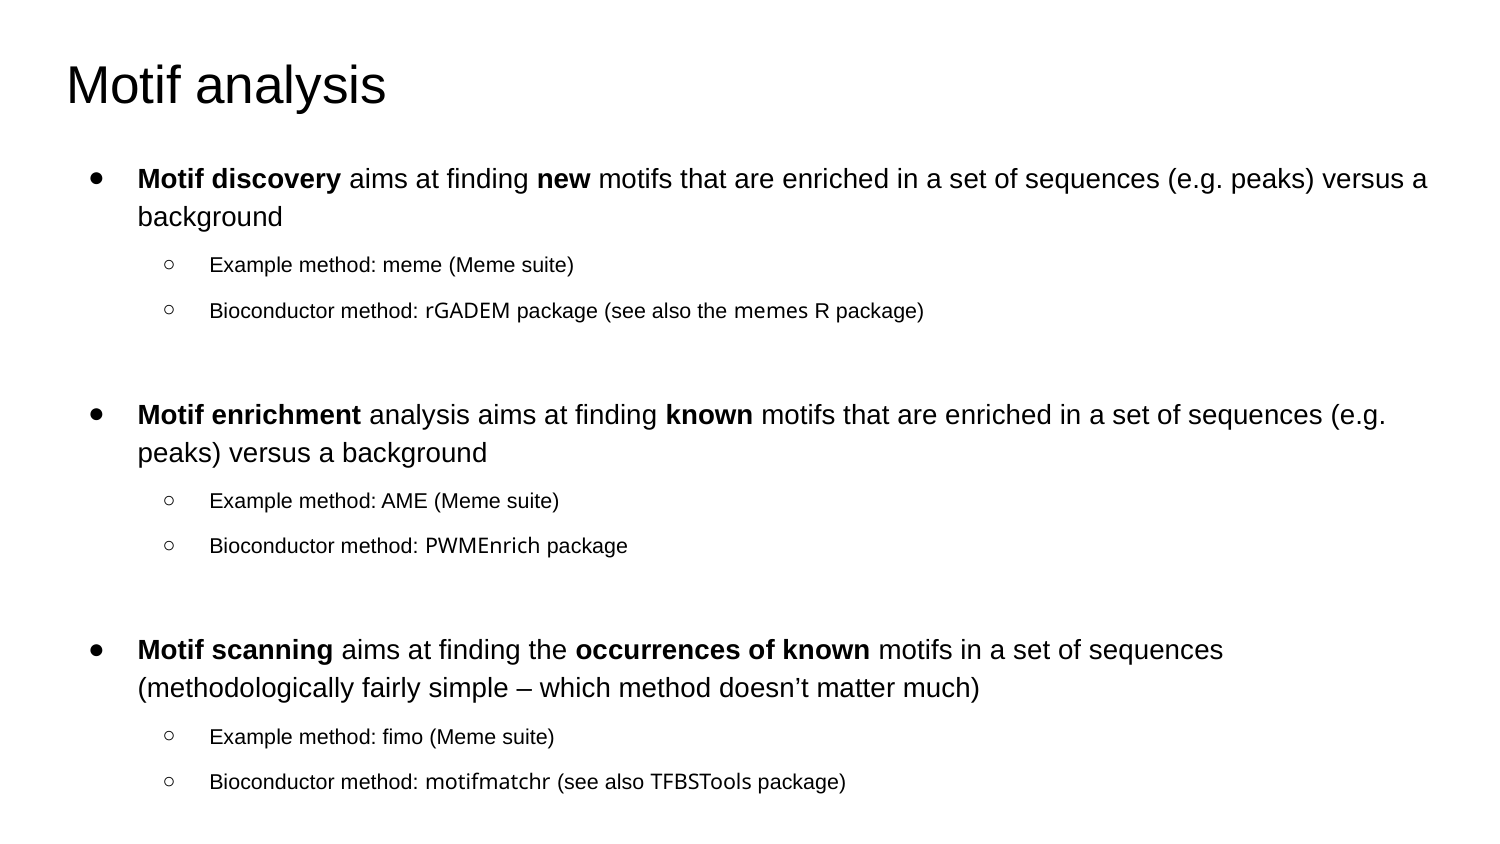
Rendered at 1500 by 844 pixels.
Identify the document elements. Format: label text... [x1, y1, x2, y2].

list Motif discovery aims at finding new motifs that are enriched in a set of sequences (e.g. peaks) versus a background Example method: meme (Meme suite) Bioconductor method: rGADEM package (see also the memes R package) Motif enrichment analysis aims at finding known motifs that are enriched in a set of sequences (e.g. peaks) versus a background Example method: AME (Meme suite) Bioconductor method: PWMEnrich package Motif scanning aims at finding the occurrences of known motifs in a set of sequences (methodologically fairly simple – which method doesn’t matter much) Example method: fimo (Meme suite) Bioconductor method: motifmatchr (see also TFBSTools package) [51, 140, 1449, 813]
title Motif analysis [51, 35, 446, 130]
